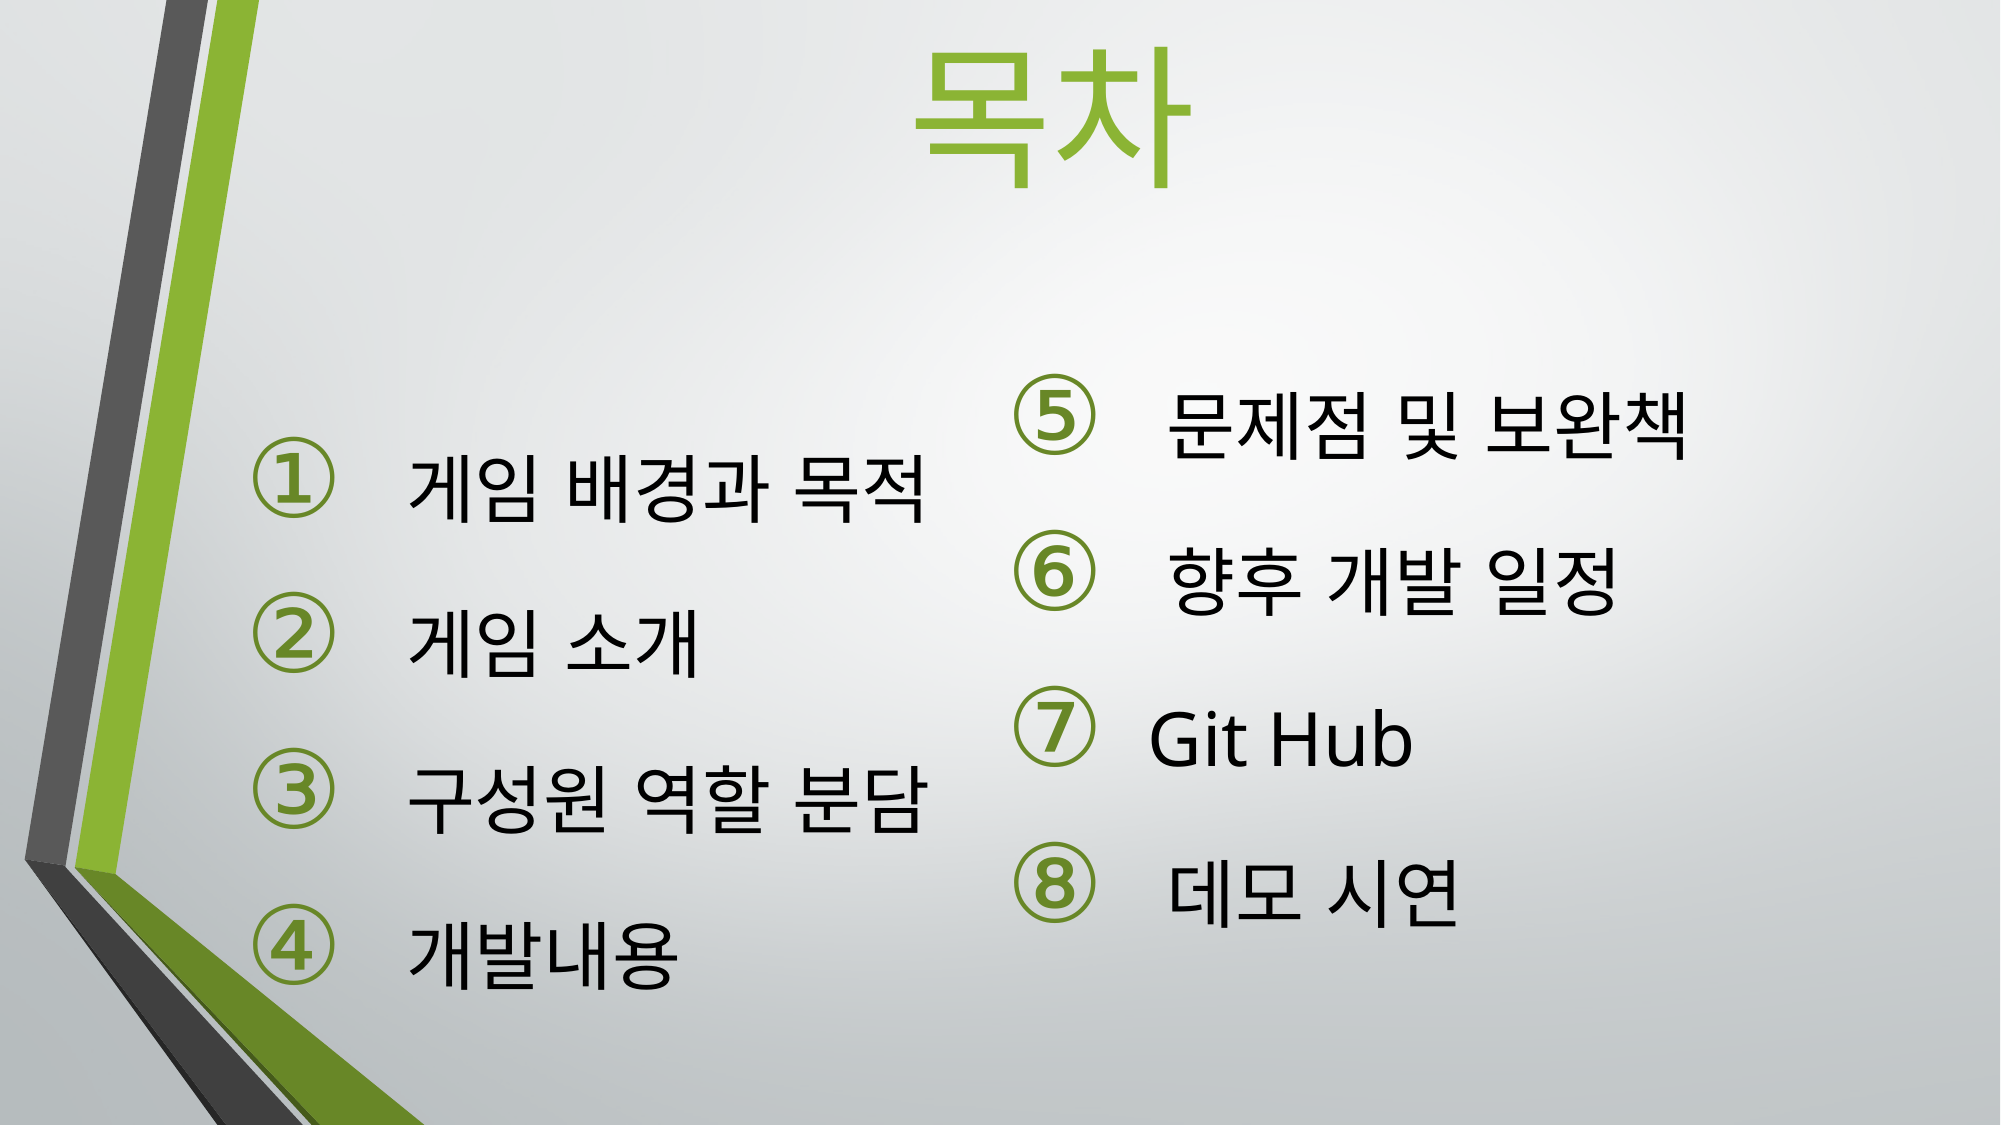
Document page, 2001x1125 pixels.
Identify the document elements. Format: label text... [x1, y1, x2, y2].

title 목차 [230, 0, 1874, 229]
text_box 문제점 및 보완책 향후 개발 일정 Git Hub 데모 시연 [991, 327, 1970, 1041]
list 게임 배경과 목적 게임 소개 구성원 역할 분담 개발내용 [230, 389, 1210, 1104]
